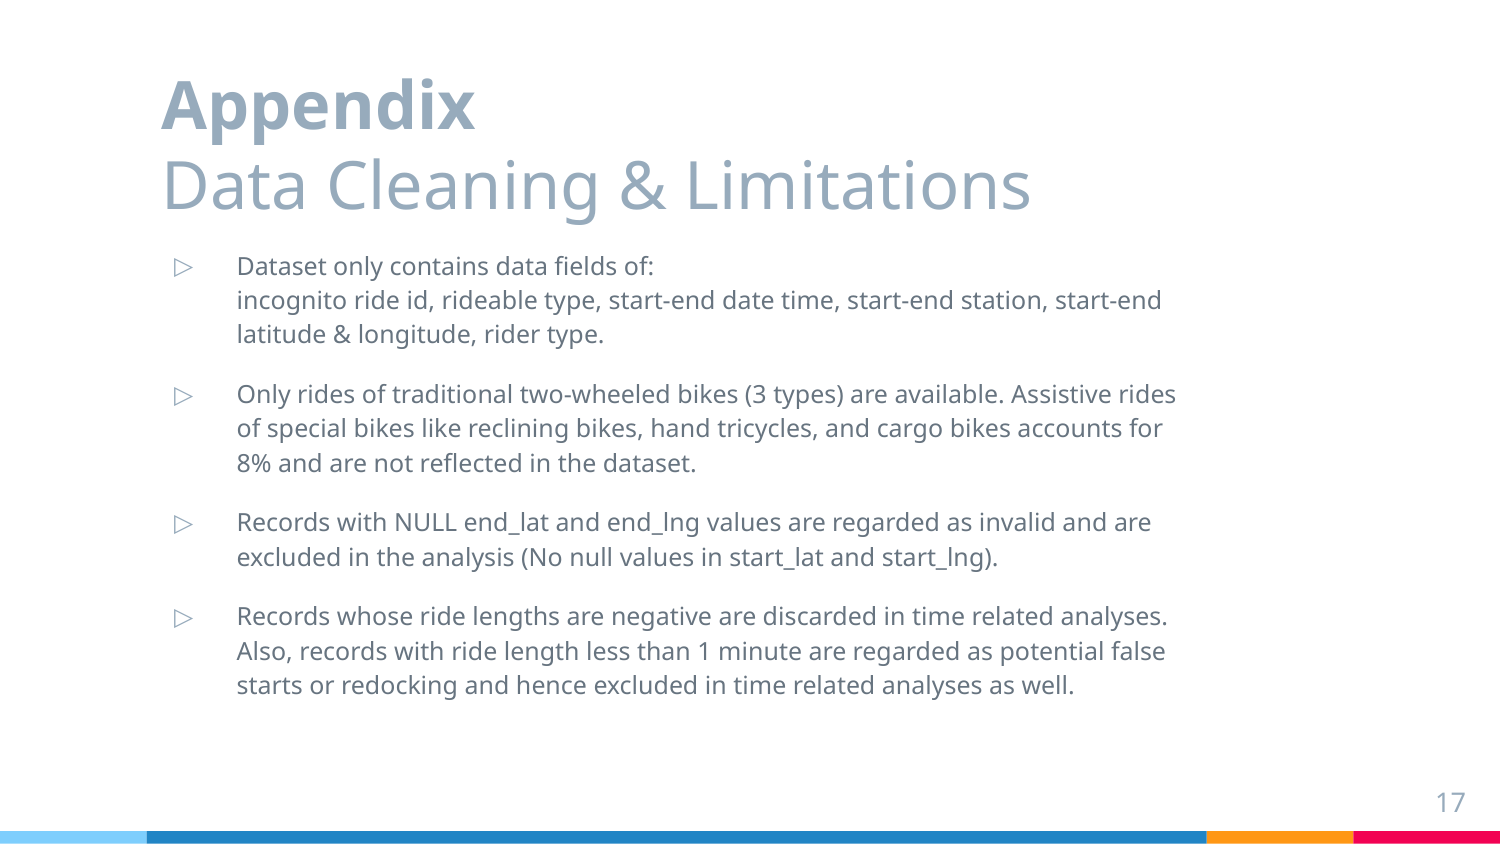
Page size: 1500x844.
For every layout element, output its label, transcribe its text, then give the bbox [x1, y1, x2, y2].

list Dataset only contains data fields of: incognito ride id, rideable type, start-end date time, start-end station, start-end latitude & longitude, rider type. Only rides of traditional two-wheeled bikes (3 types) are available. Assistive rides of special bikes like reclining bikes, hand tricycles, and cargo bikes accounts for 8% and are not reflected in the dataset. Records with NULL end_lat and end_lng values are regarded as invalid and are excluded in the analysis (No null values in start_lat and start_lng). Records whose ride lengths are negative are discarded in time related analyses. Also, records with ride length less than 1 minute are regarded as potential false starts or redocking and hence excluded in time related analyses as well. [146, 230, 1207, 814]
title Appendix Data Cleaning & Limitations [146, 97, 1207, 230]
slide_number 17 [1391, 770, 1482, 822]
